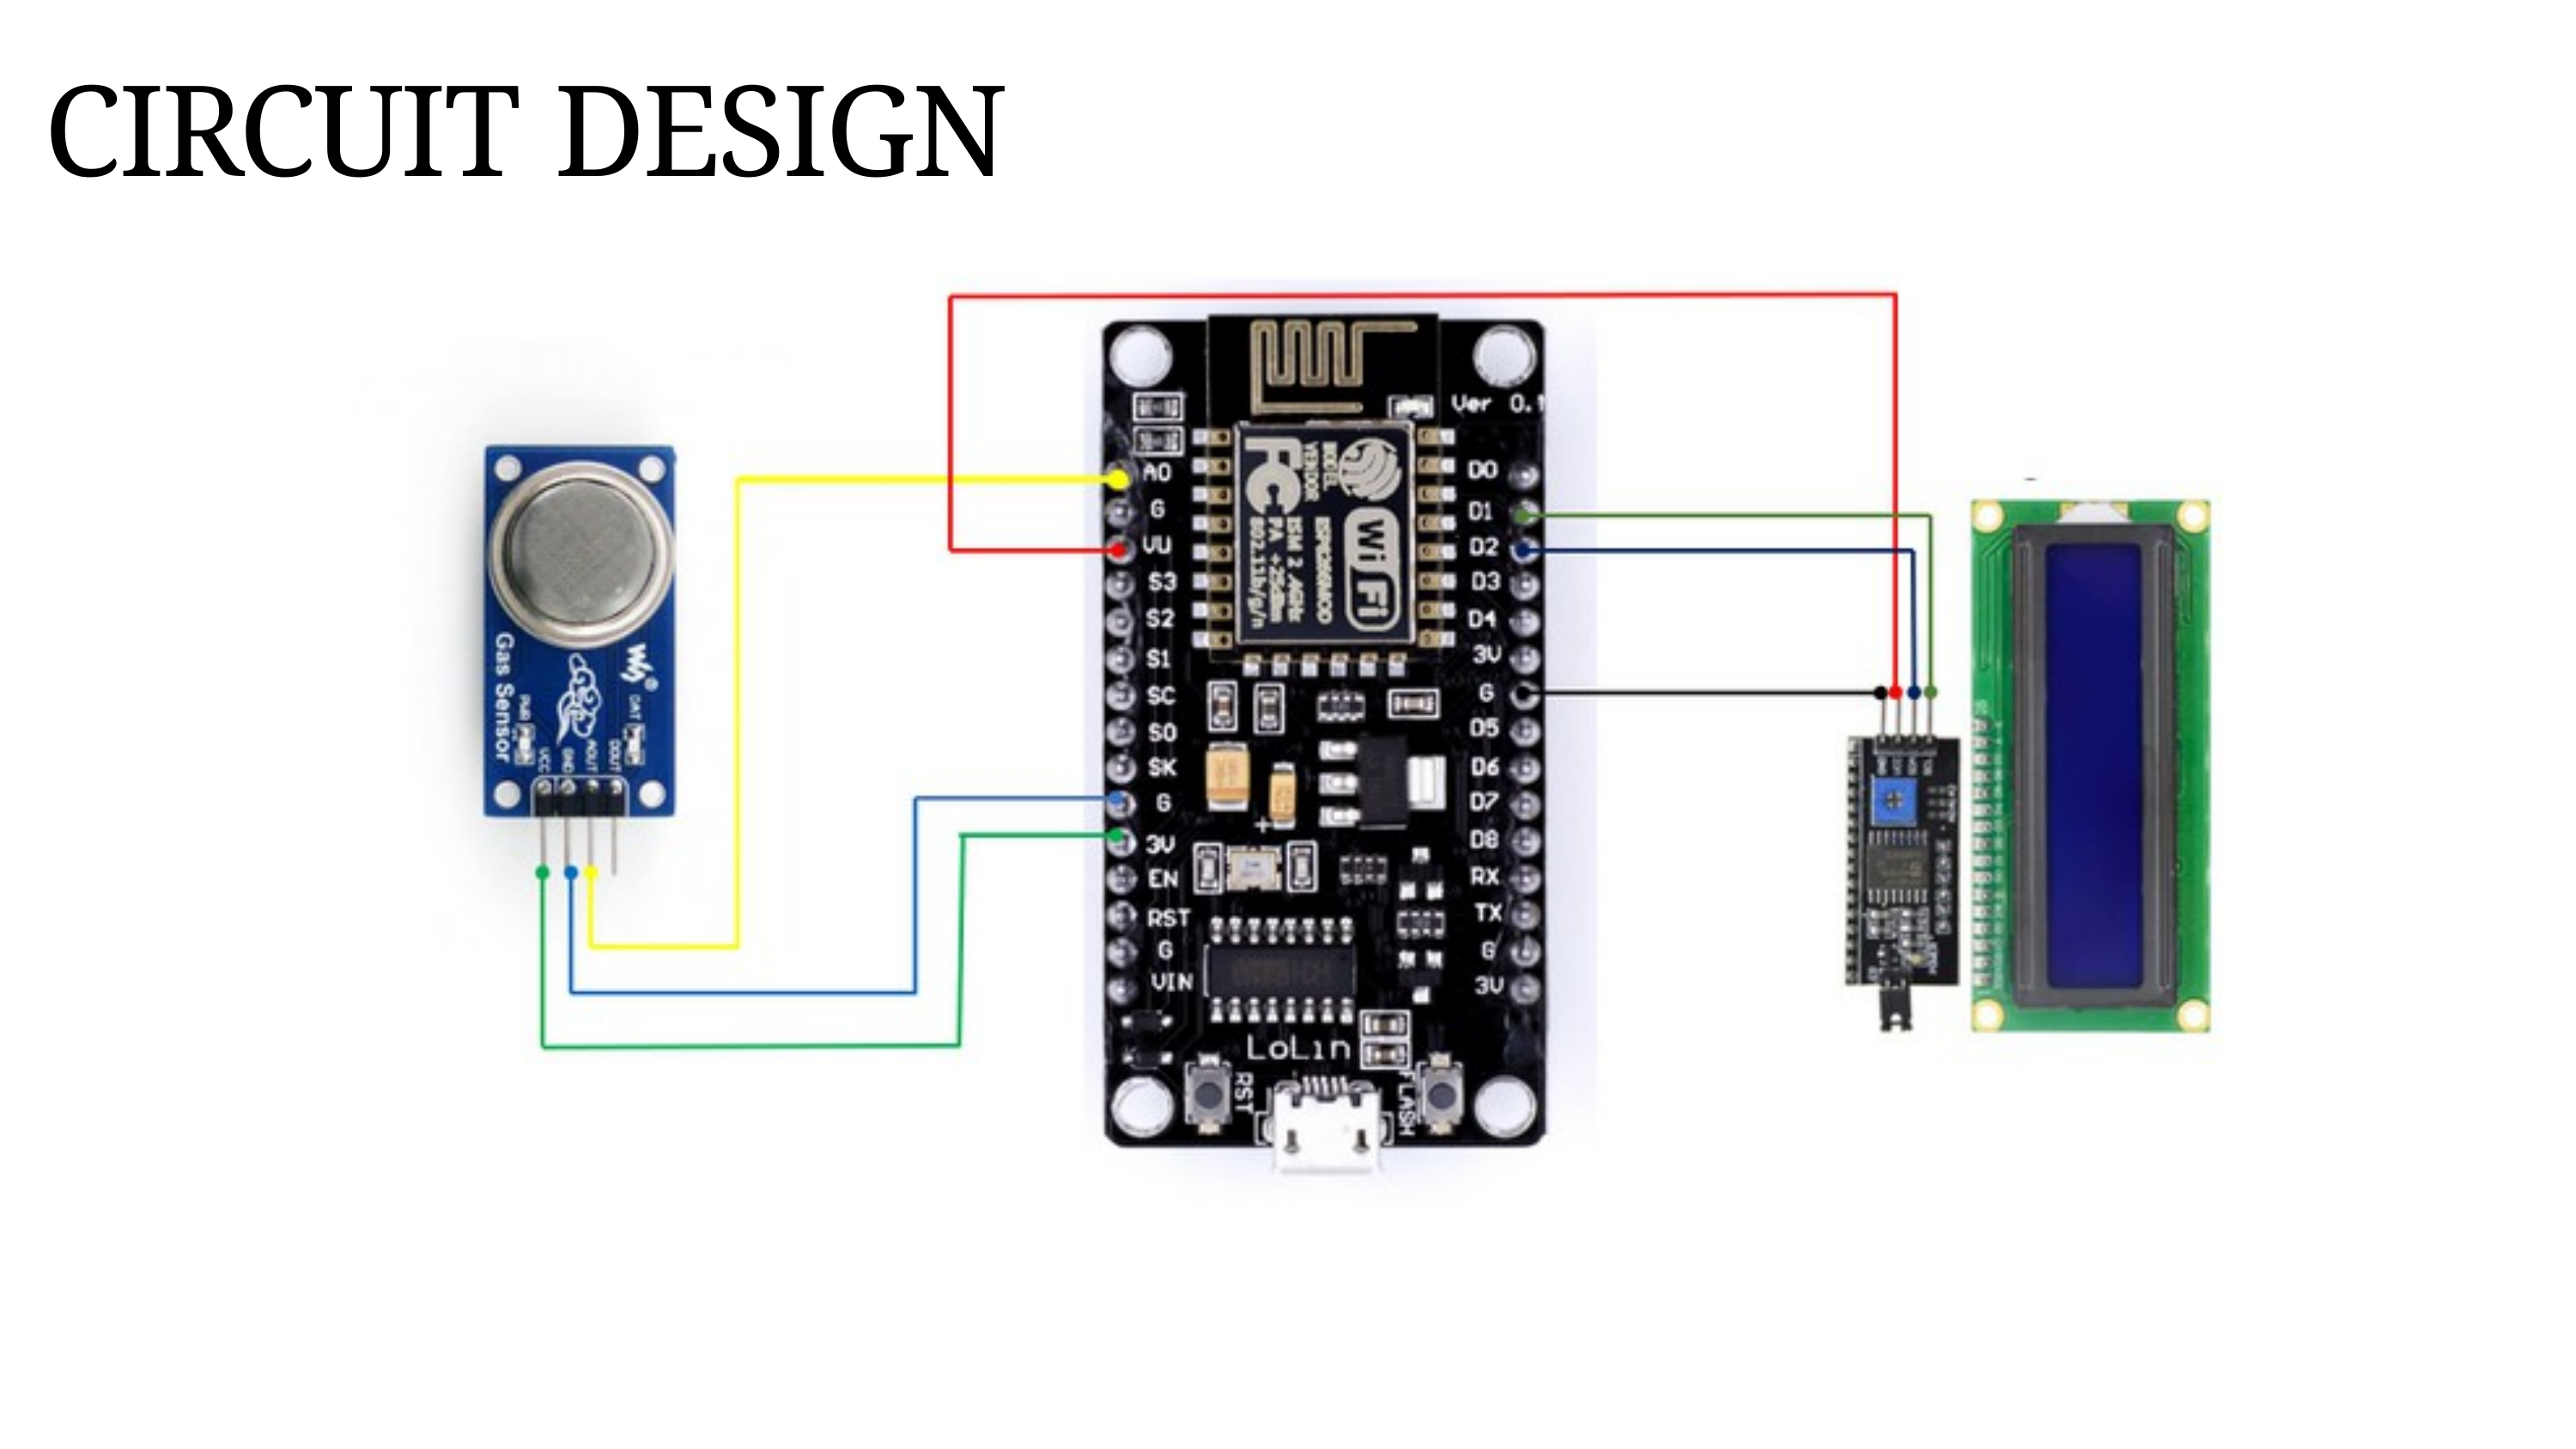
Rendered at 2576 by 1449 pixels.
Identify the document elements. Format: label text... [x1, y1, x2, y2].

picture [354, 273, 2222, 1212]
title CIRCUIT DESIGN [42, 48, 2534, 293]
